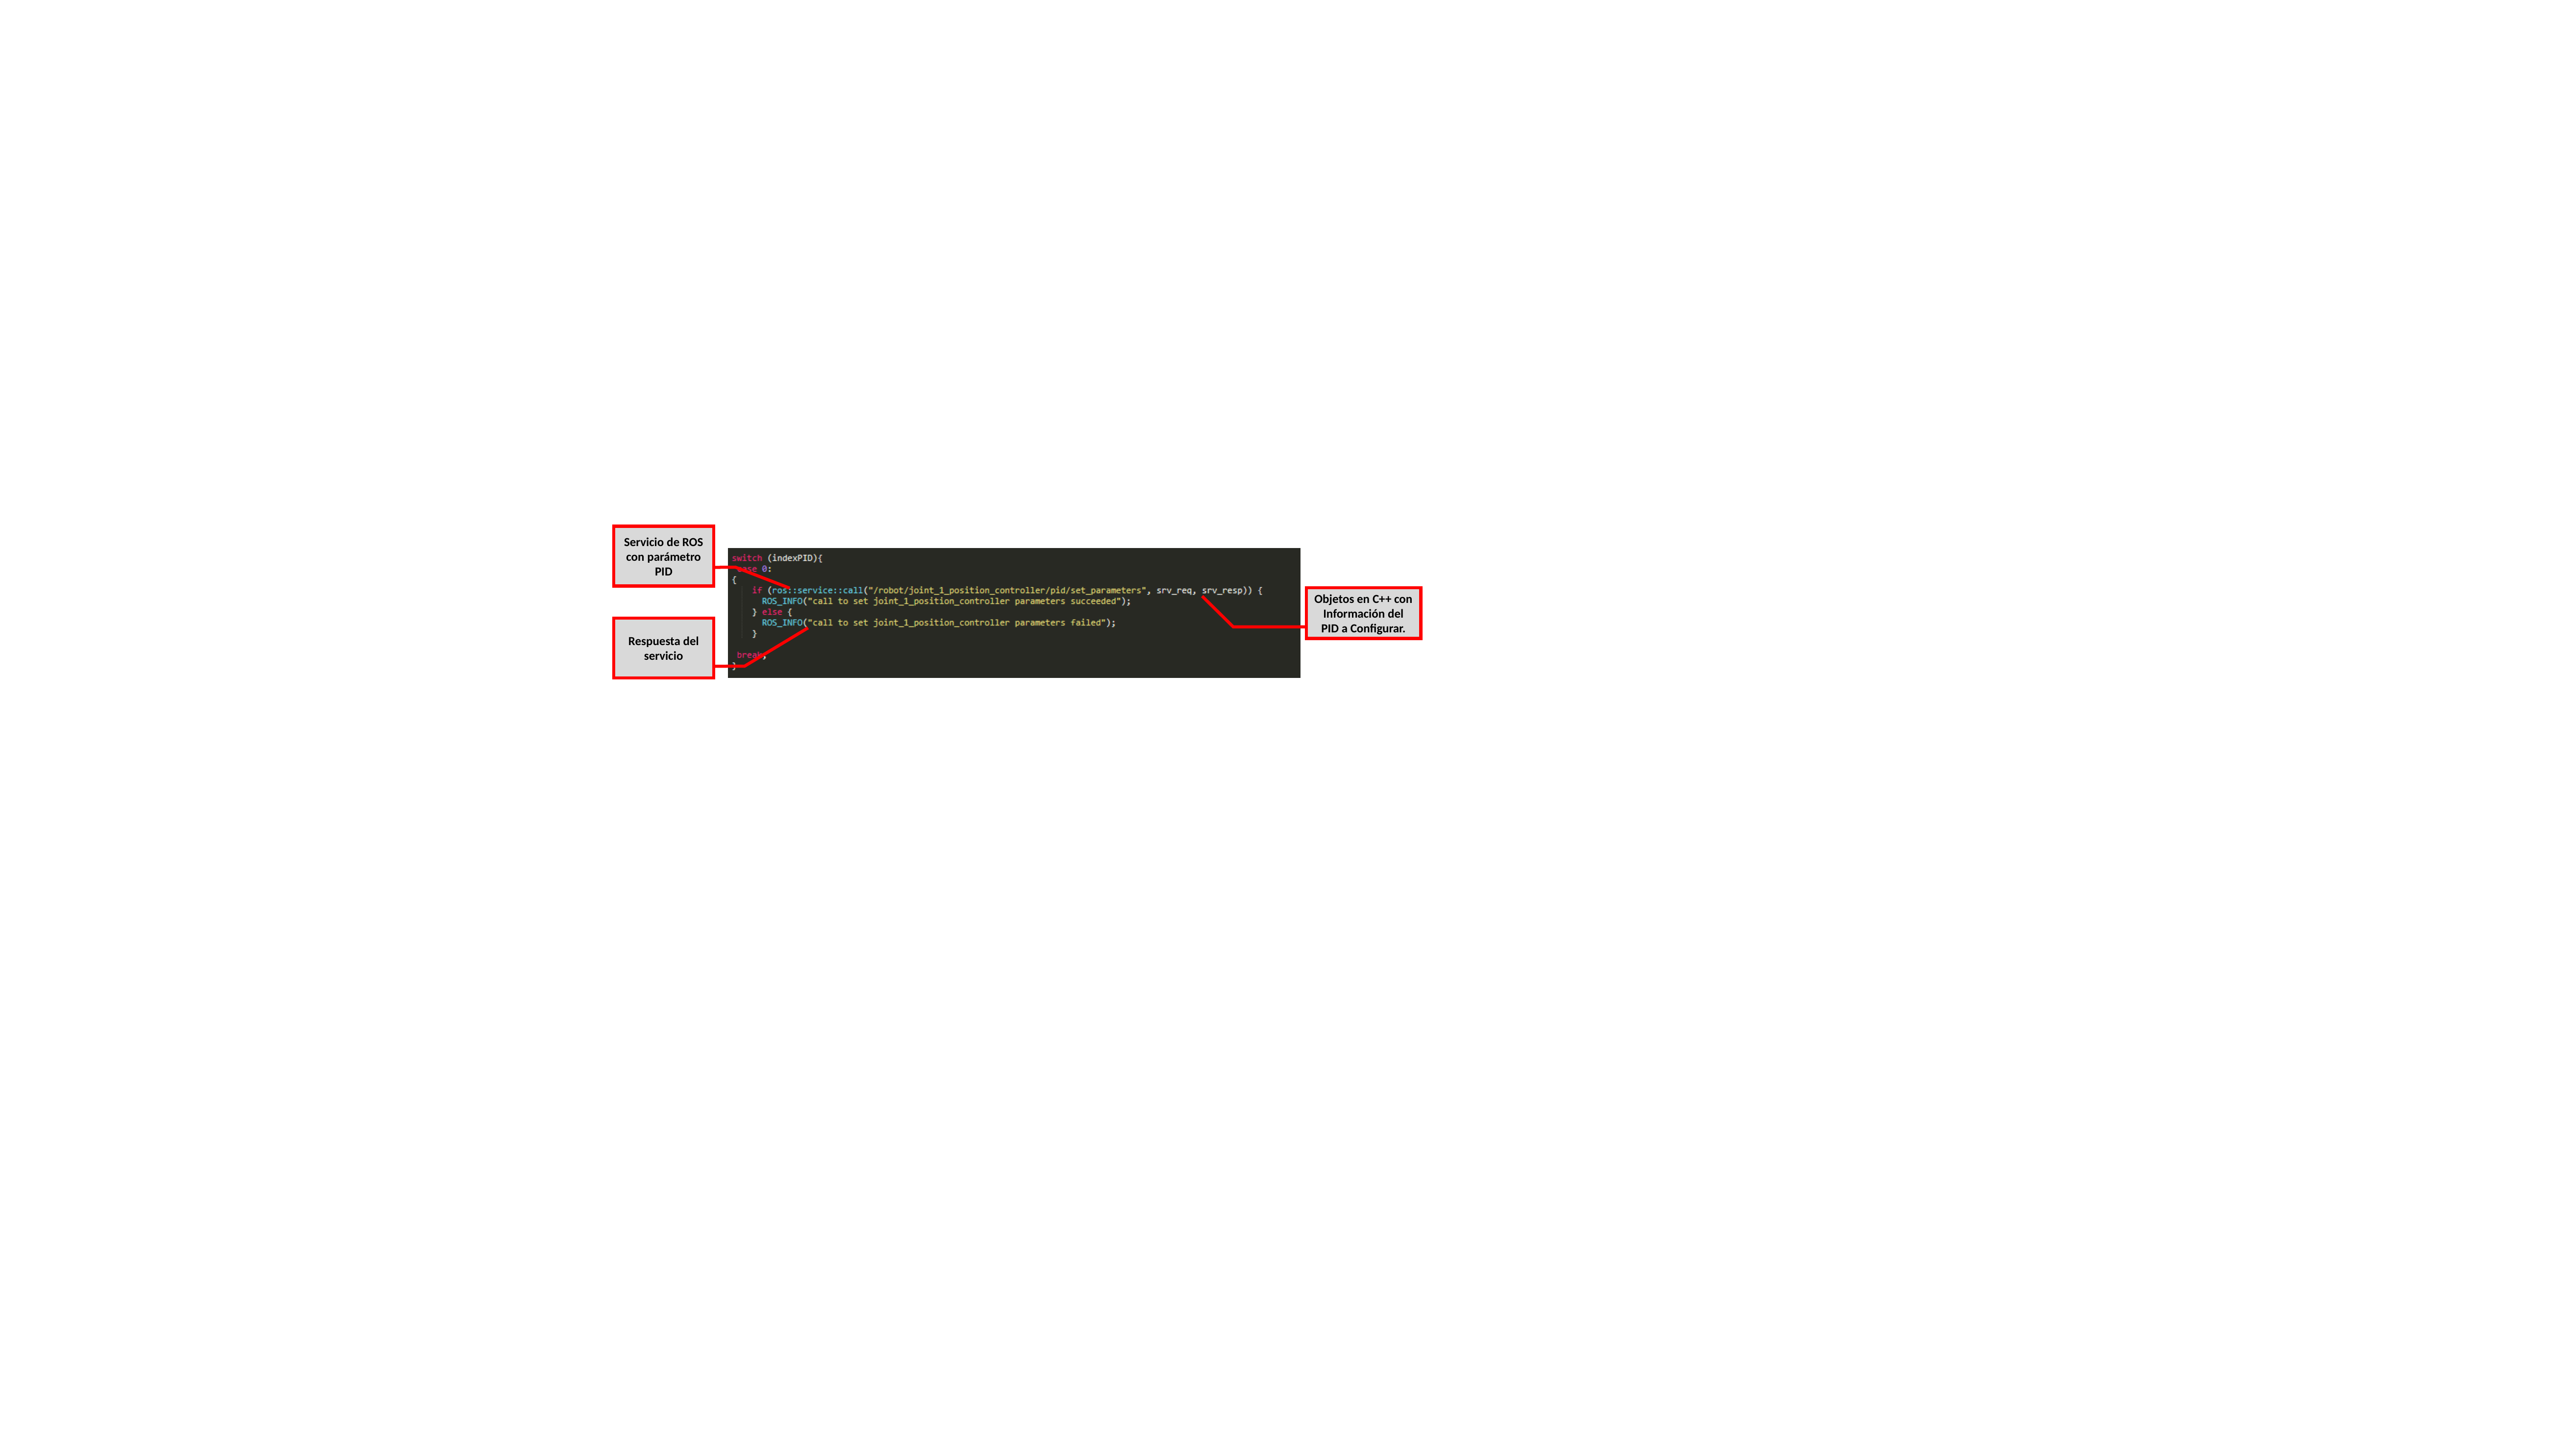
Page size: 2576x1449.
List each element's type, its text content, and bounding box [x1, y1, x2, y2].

picture [728, 548, 1301, 678]
text_box Respuesta del servicio [613, 618, 728, 678]
text_box Servicio de ROS con parámetro PID [613, 525, 728, 587]
text_box Objetos en C++ con Información del PID a Configurar. [1301, 587, 1421, 639]
